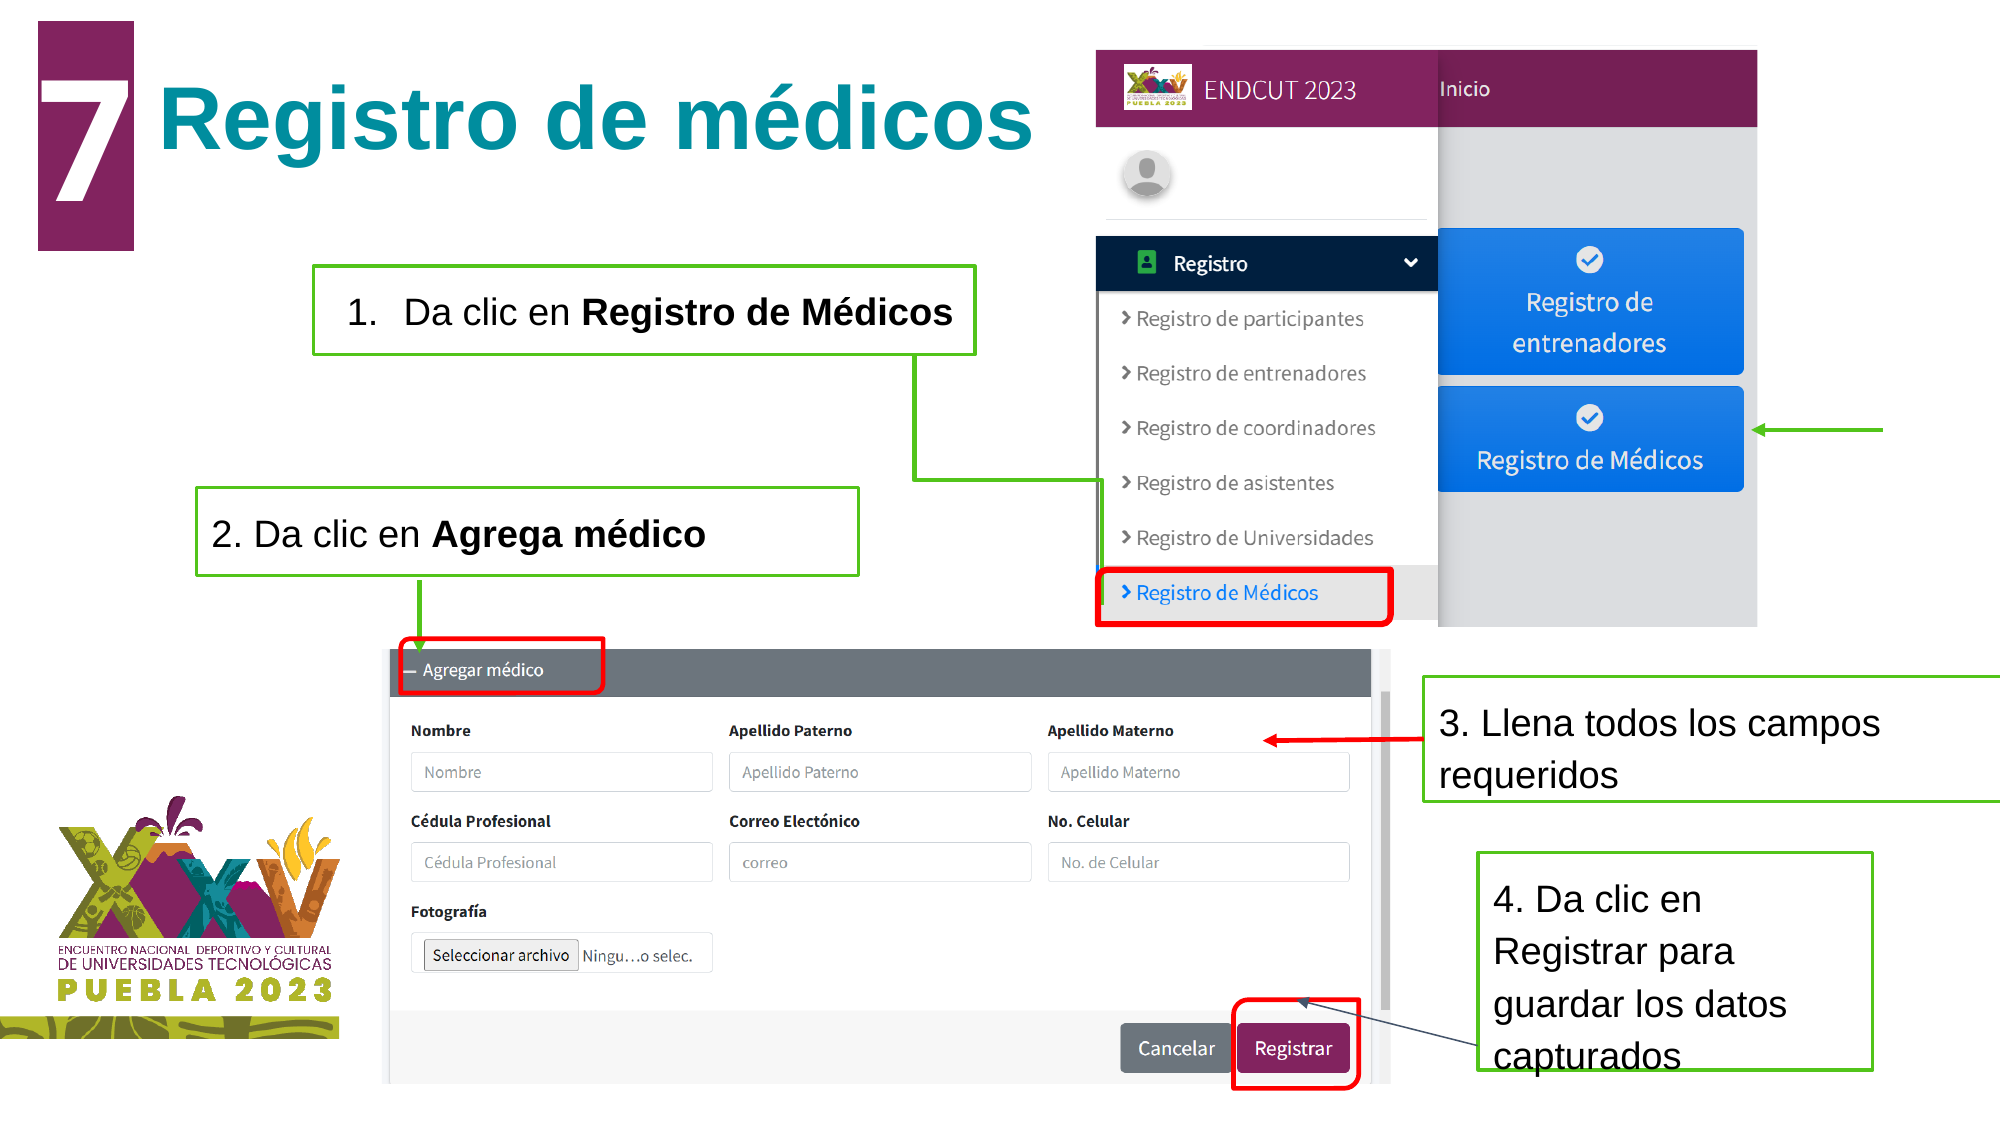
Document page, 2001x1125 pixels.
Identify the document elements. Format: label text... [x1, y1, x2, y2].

picture [0, 779, 363, 1039]
text_box 7 [22, 17, 157, 251]
picture [1095, 45, 1758, 627]
text_box 2. Da clic en Agrega médico [196, 487, 859, 576]
text_box [400, 638, 415, 647]
text_box 3. Llena todos los campos requeridos [1423, 676, 2000, 802]
text_box 4. Da clic en Registrar para guardar los datos capturados [1478, 852, 1873, 1070]
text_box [882, 385, 1134, 575]
picture [381, 648, 1391, 1084]
title Registro de médicos [143, 11, 1869, 230]
text_box [424, 638, 604, 647]
text_box Da clic en Registro de Médicos [313, 266, 976, 355]
